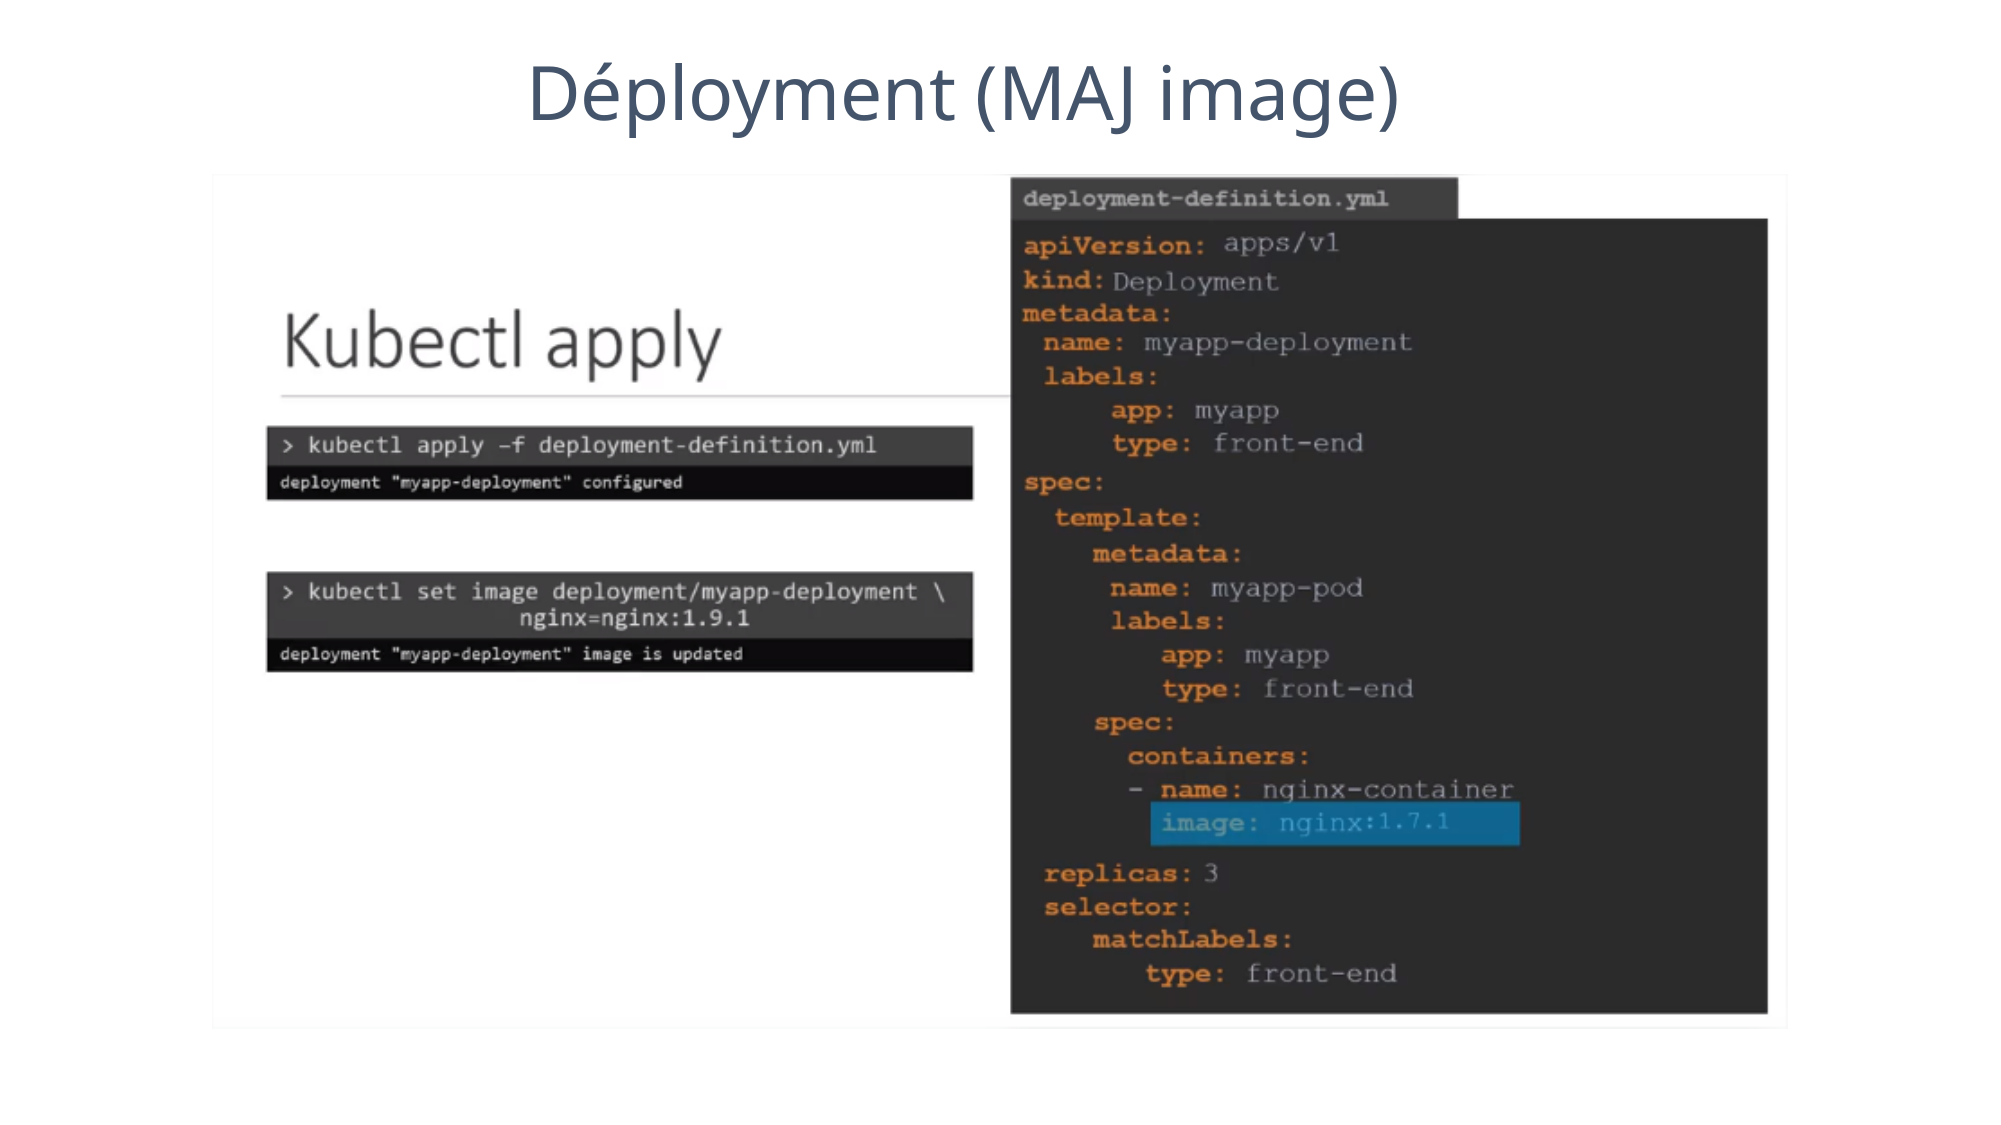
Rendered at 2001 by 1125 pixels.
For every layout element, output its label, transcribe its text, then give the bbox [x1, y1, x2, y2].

text_box Déployment (MAJ image) [102, 38, 1824, 143]
picture [212, 174, 1788, 1029]
